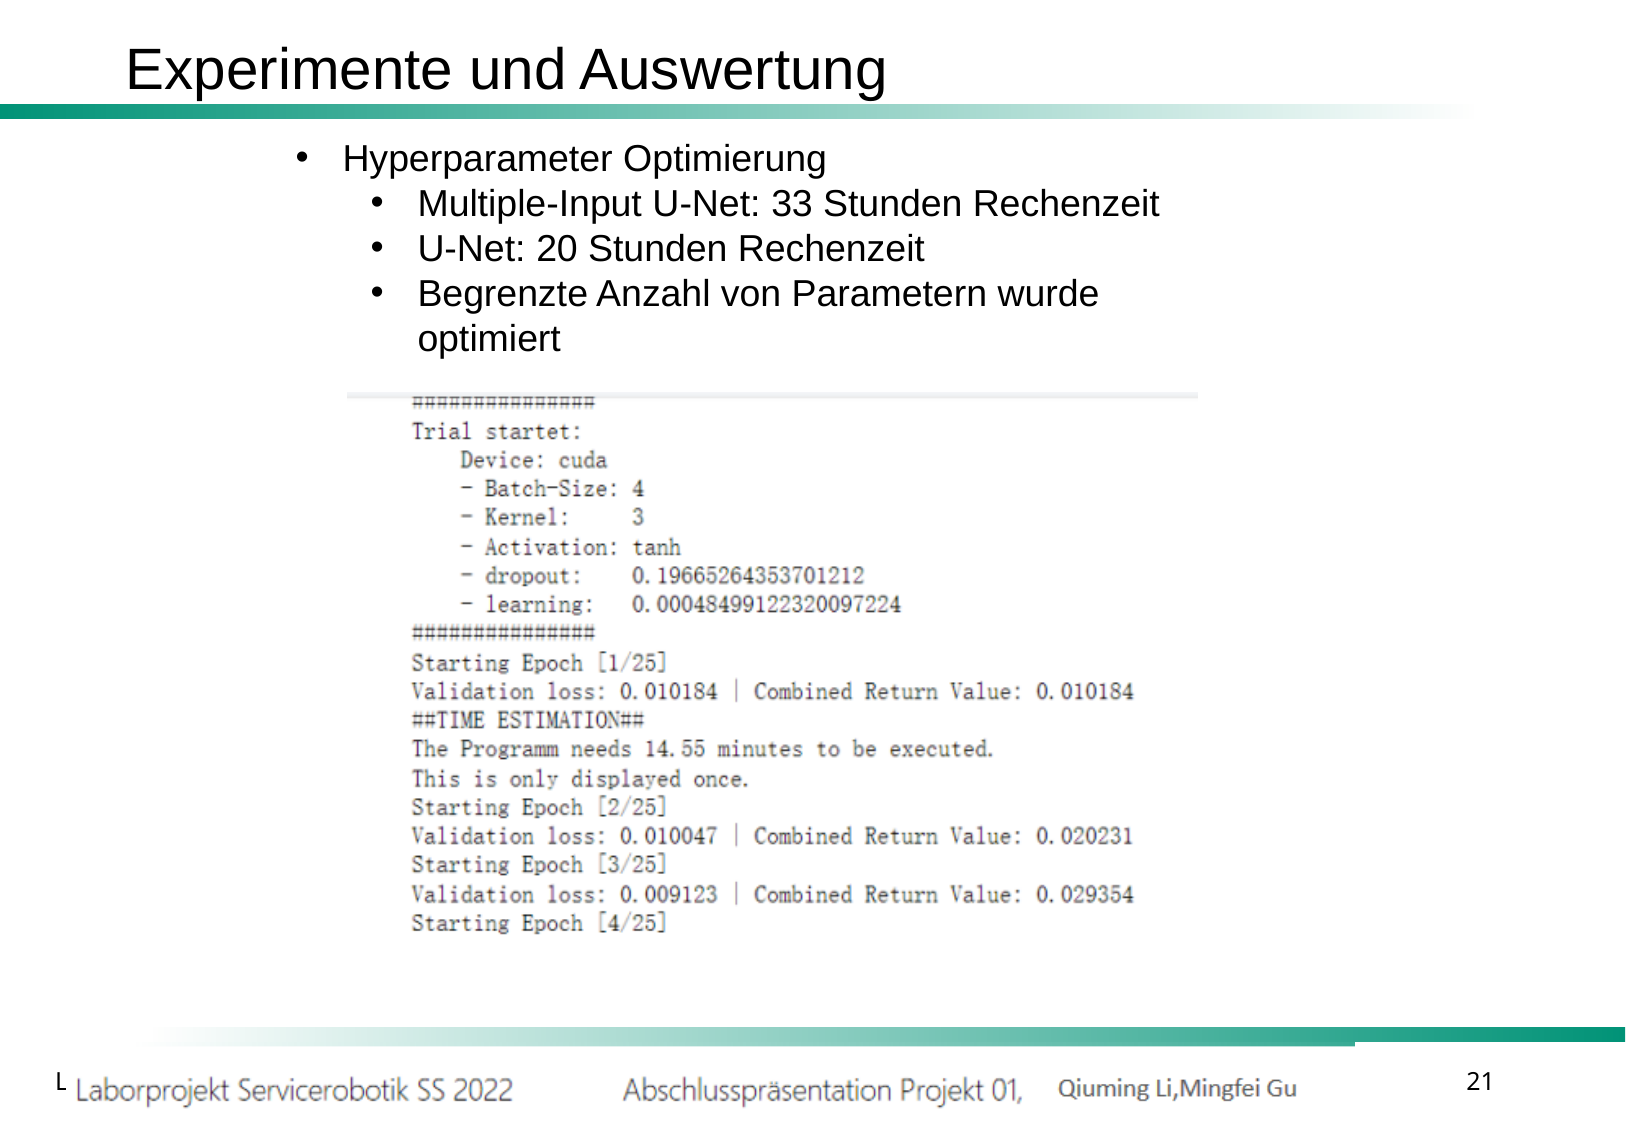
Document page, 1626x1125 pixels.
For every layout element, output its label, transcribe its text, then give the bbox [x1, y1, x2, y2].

text_box Experimente und Auswertung [111, 23, 1065, 109]
picture [347, 392, 1198, 937]
picture [66, 1042, 1355, 1125]
text_box Hyperparameter Optimierung Multiple-Input U-Net: 33 Stunden Rechenzeit U-Net: 20 Stunden Rechenzeit Begrenzte Anzahl von Parametern wurde optimiert [280, 126, 1224, 367]
